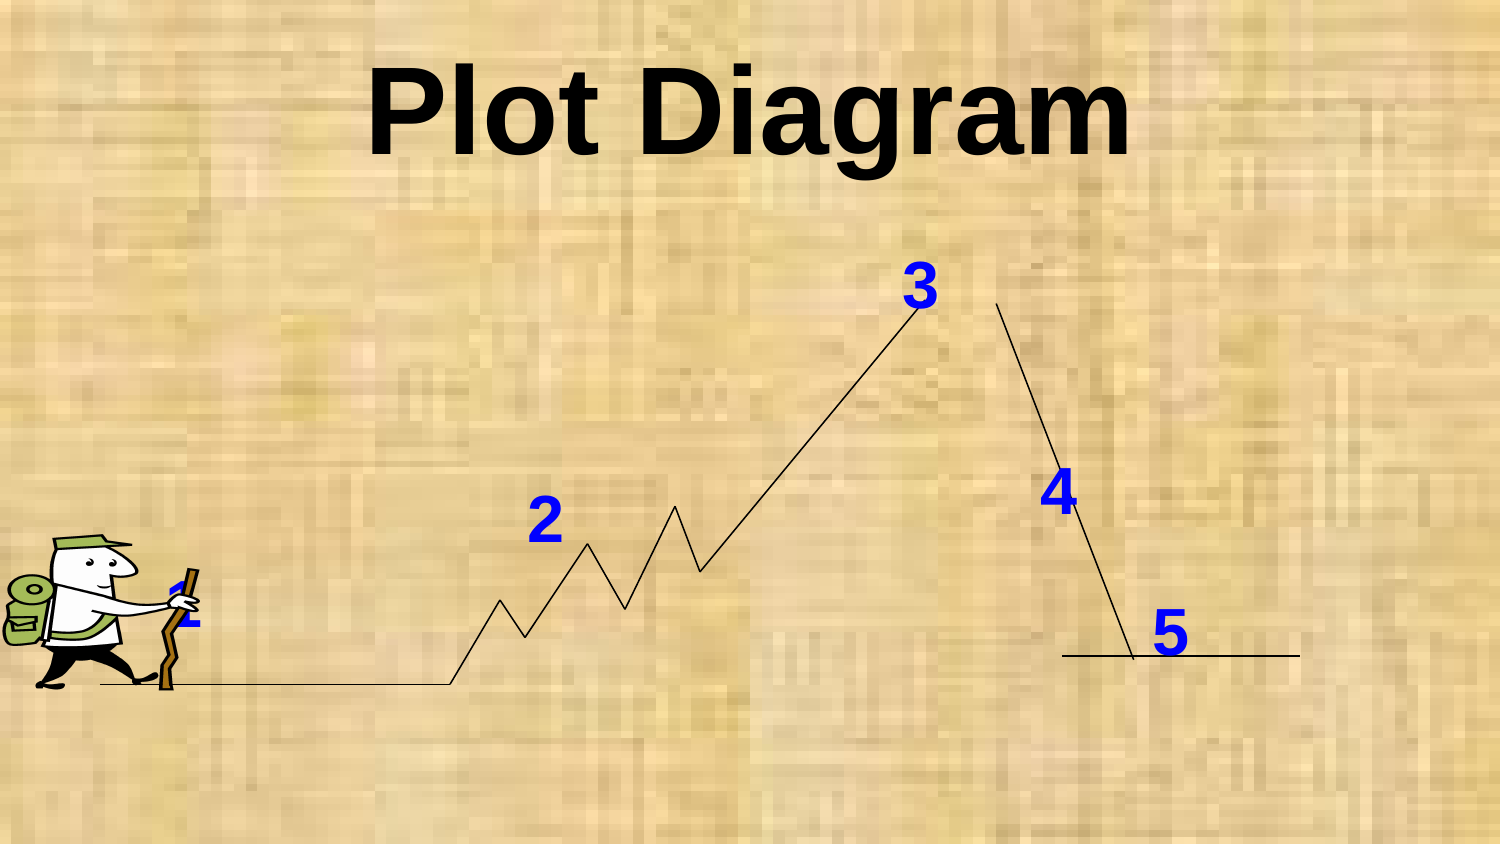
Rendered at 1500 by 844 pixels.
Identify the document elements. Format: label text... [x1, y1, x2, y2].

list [0, 534, 201, 691]
title Plot Diagram [75, 33, 1425, 175]
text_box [99, 299, 1301, 685]
text_box 3 [887, 234, 963, 298]
picture [0, 0, 1500, 844]
